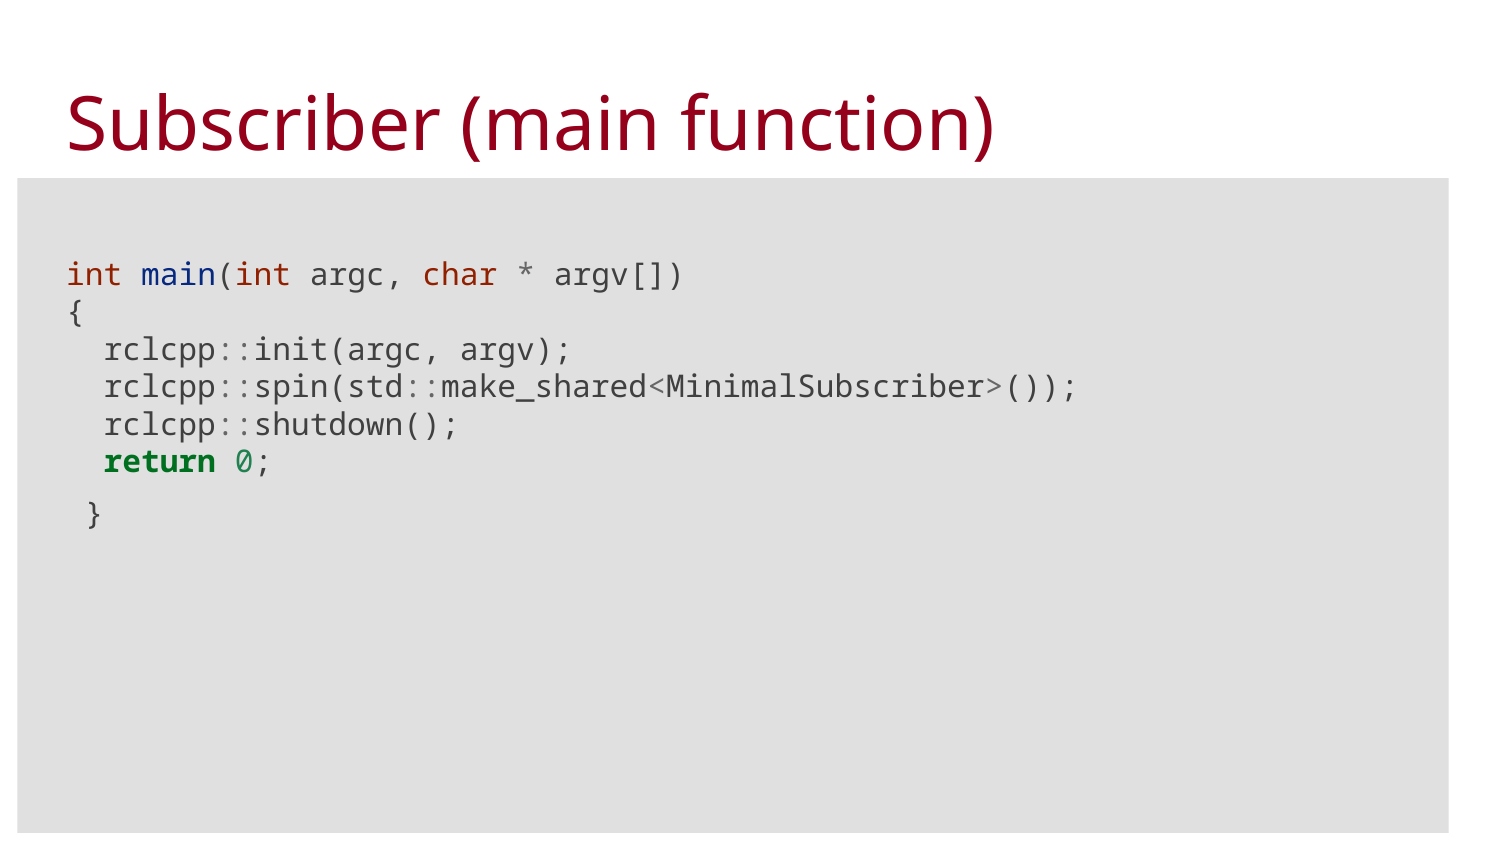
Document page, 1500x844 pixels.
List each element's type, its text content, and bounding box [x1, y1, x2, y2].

text_box [17, 178, 1449, 833]
text_box Subscriber (main function) [51, 72, 1449, 167]
text_box int main(int argc, char * argv[]) { rclcpp::init(argc, argv); rclcpp::spin(std::make_shared<MinimalSubscriber>()); rclcpp::shutdown(); return 0; } [51, 188, 1323, 651]
